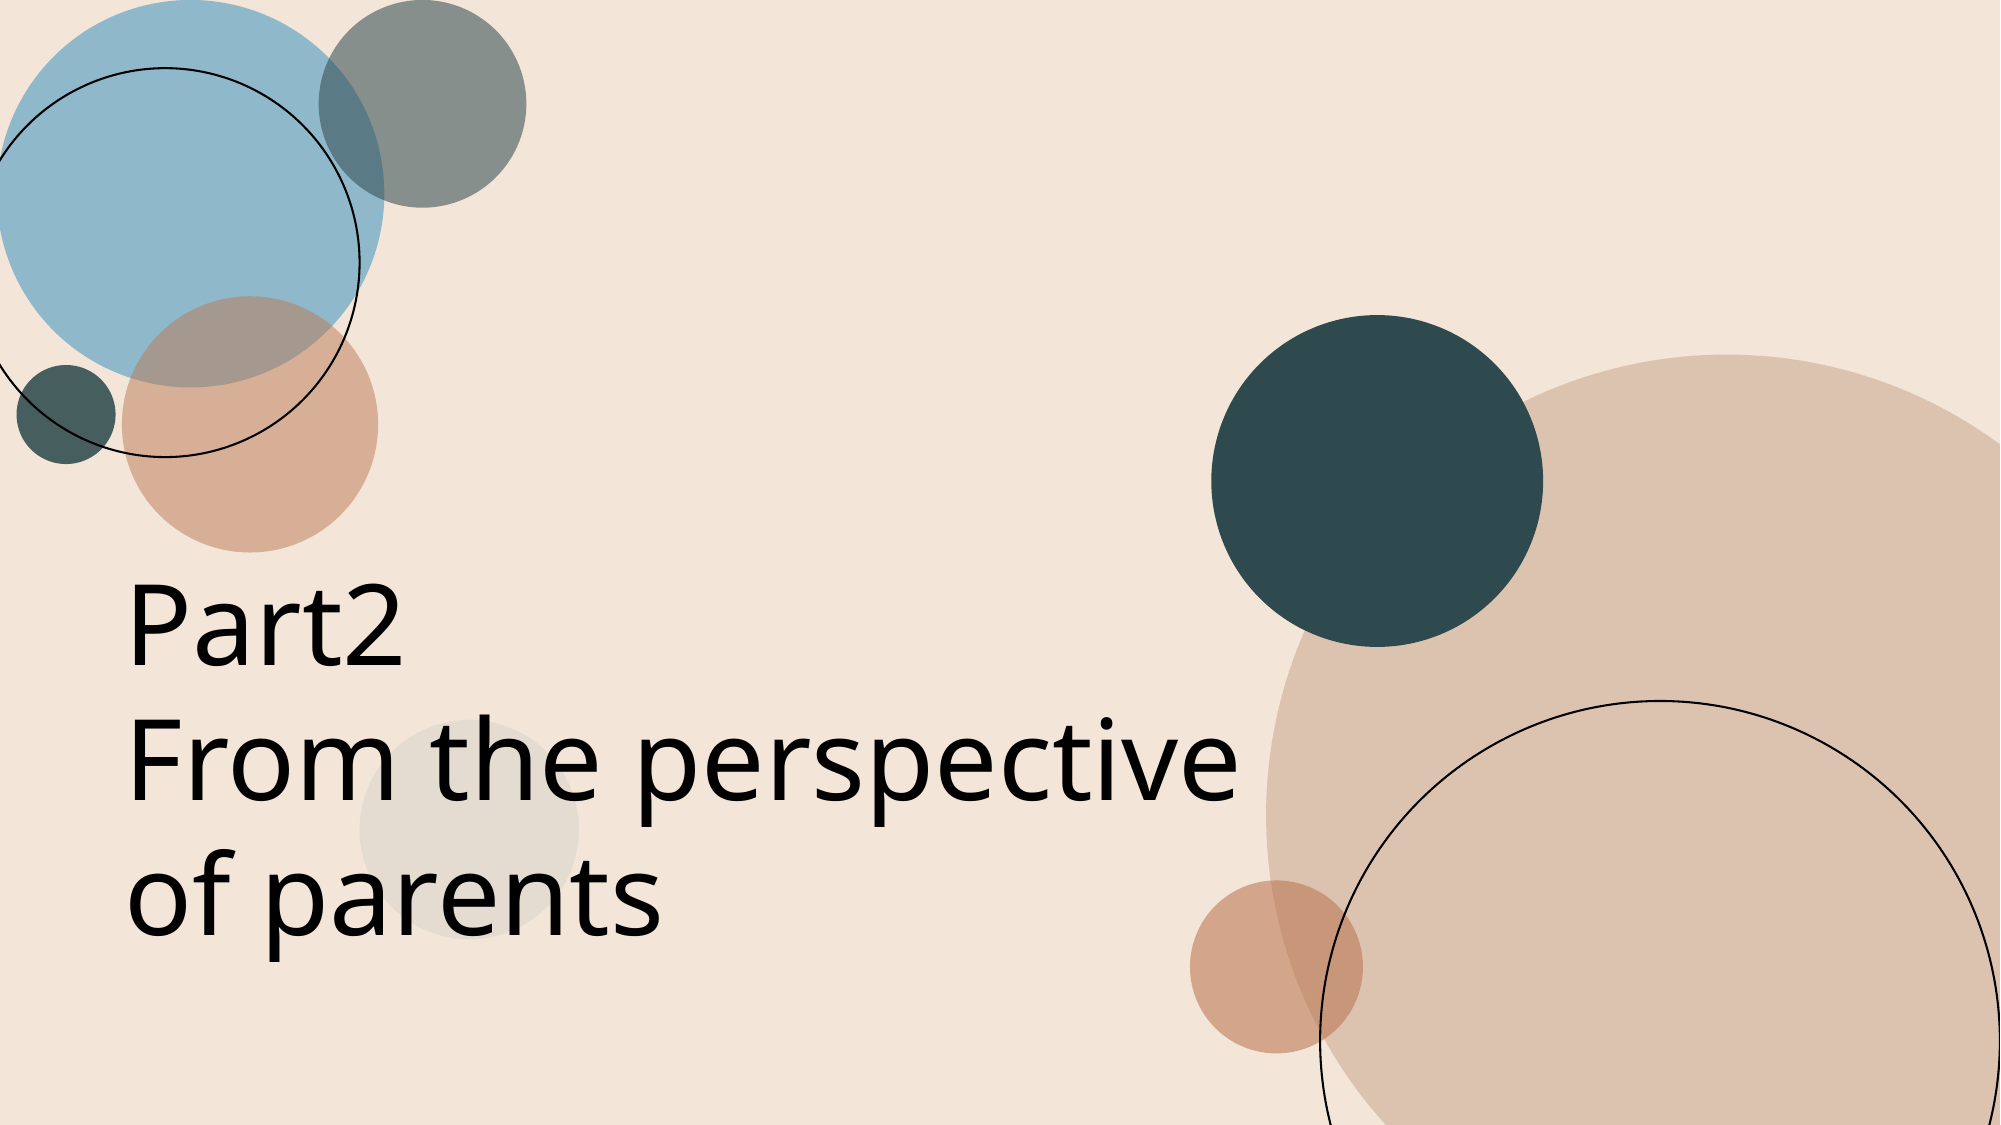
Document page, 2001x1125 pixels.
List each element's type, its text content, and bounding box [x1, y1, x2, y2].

text_box [0, 68, 360, 458]
text_box [1320, 700, 2000, 1125]
text_box [124, 337, 380, 545]
text_box [1990, 1066, 2000, 1125]
text_box [1326, 353, 2000, 1016]
text_box Part2 From the perspective of parents [110, 545, 1326, 966]
text_box [0, 0, 386, 294]
text_box [1188, 894, 1345, 1055]
text_box [15, 393, 104, 466]
text_box [317, 0, 528, 209]
text_box [1211, 315, 1544, 647]
